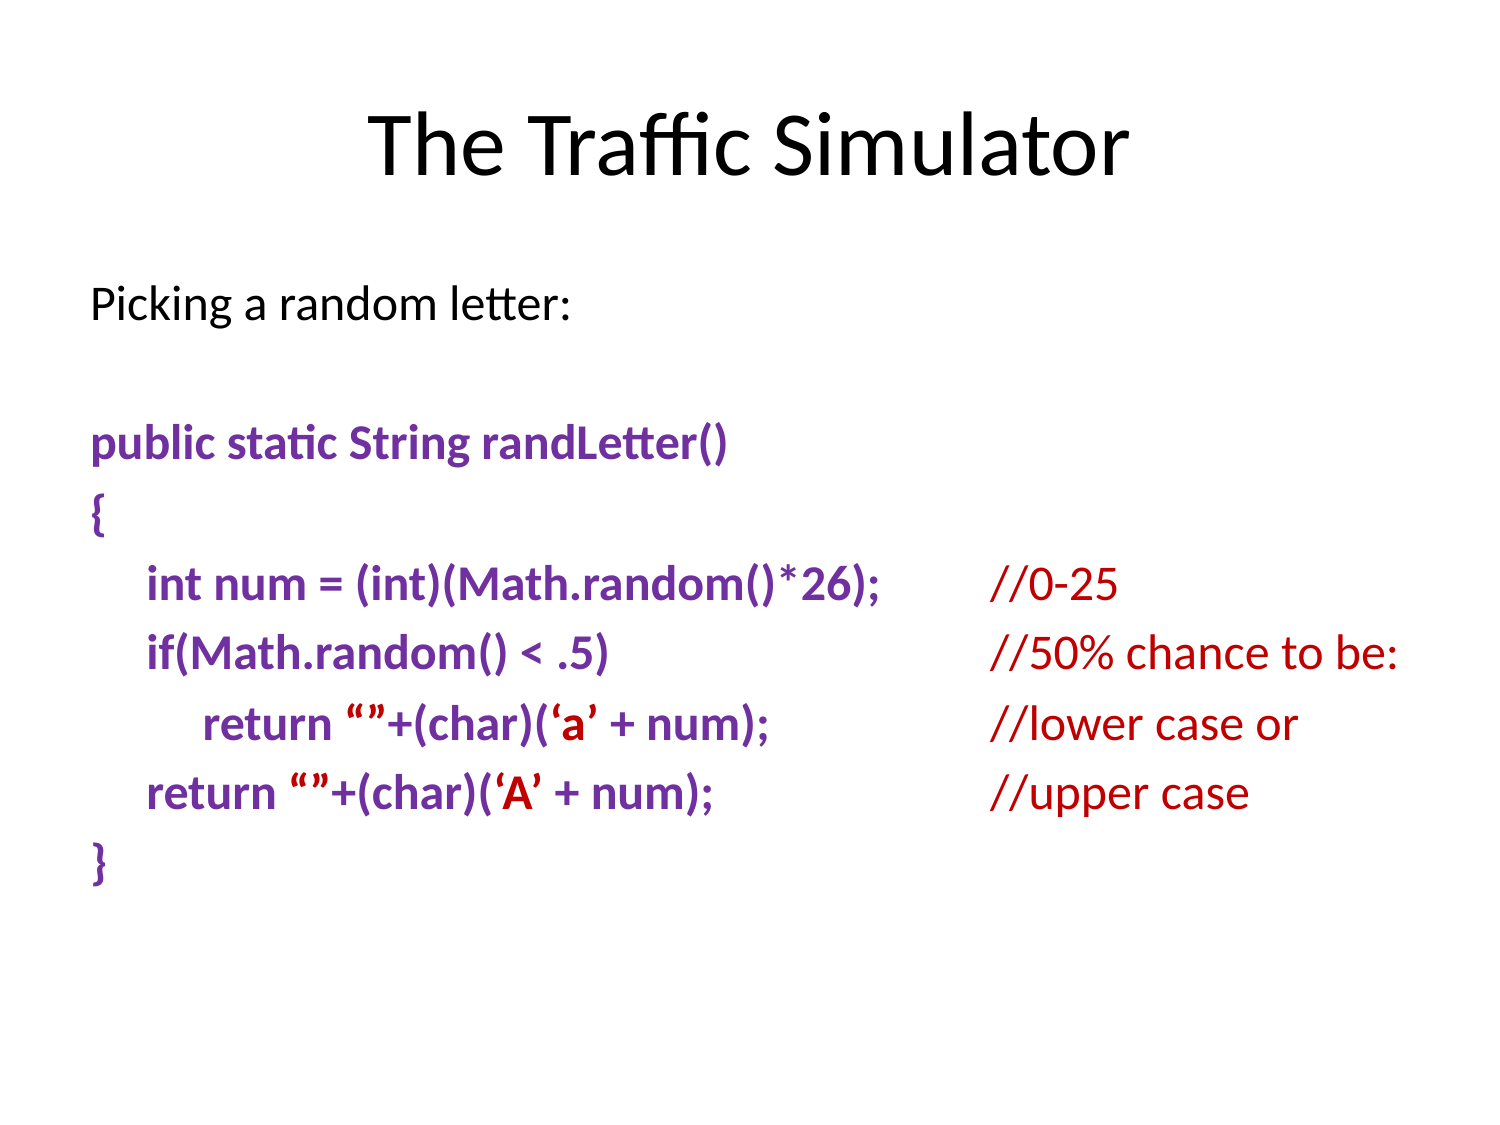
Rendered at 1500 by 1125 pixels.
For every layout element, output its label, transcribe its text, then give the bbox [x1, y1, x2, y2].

list Picking a random letter: public static String randLetter() { int num = (int)(Math.random()*26); //0-25 if(Math.random() < .5) //50% chance to be: return “”+(char)(‘a’ + num); //lower case or return “”+(char)(‘A’ + num); //upper case } [75, 262, 1425, 1063]
title The Traffic Simulator [75, 45, 1425, 233]
